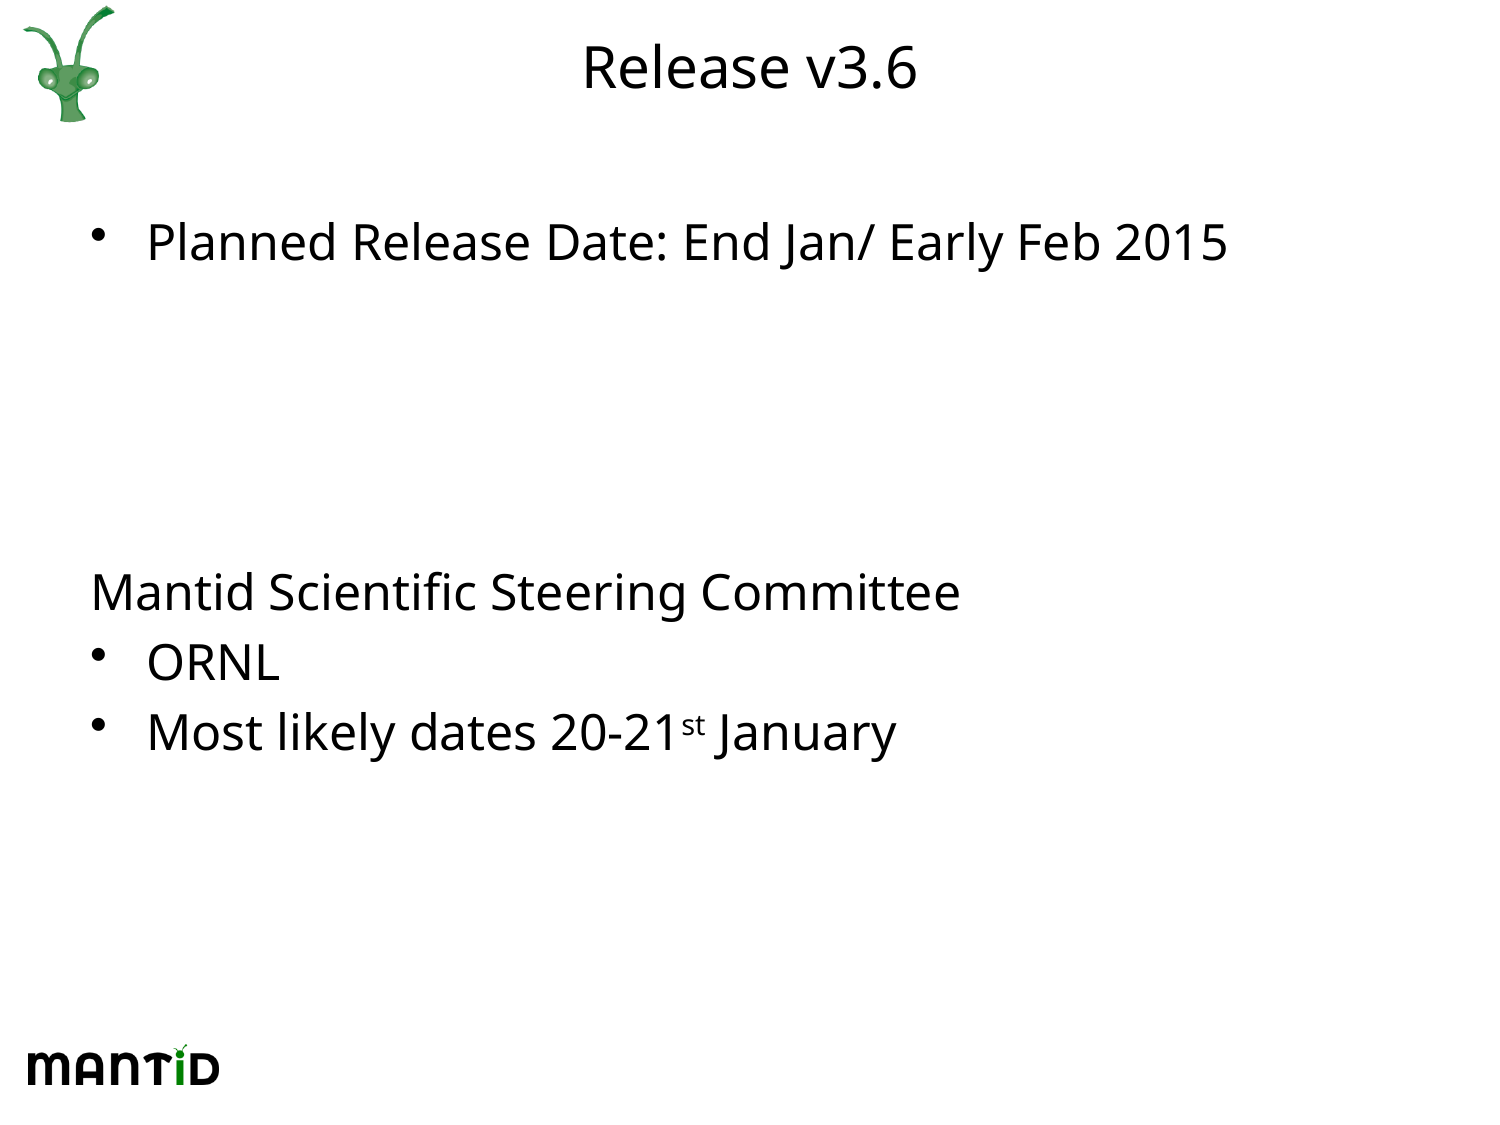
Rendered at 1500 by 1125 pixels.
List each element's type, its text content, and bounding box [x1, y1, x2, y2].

picture [28, 1044, 219, 1085]
list Planned Release Date: End Jan/ Early Feb 2015 Mantid Scientific Steering Committee ORNL Most likely dates 20-21st January [75, 203, 1425, 894]
picture [0, 0, 75, 127]
title Release v3.6 [75, 0, 1425, 160]
